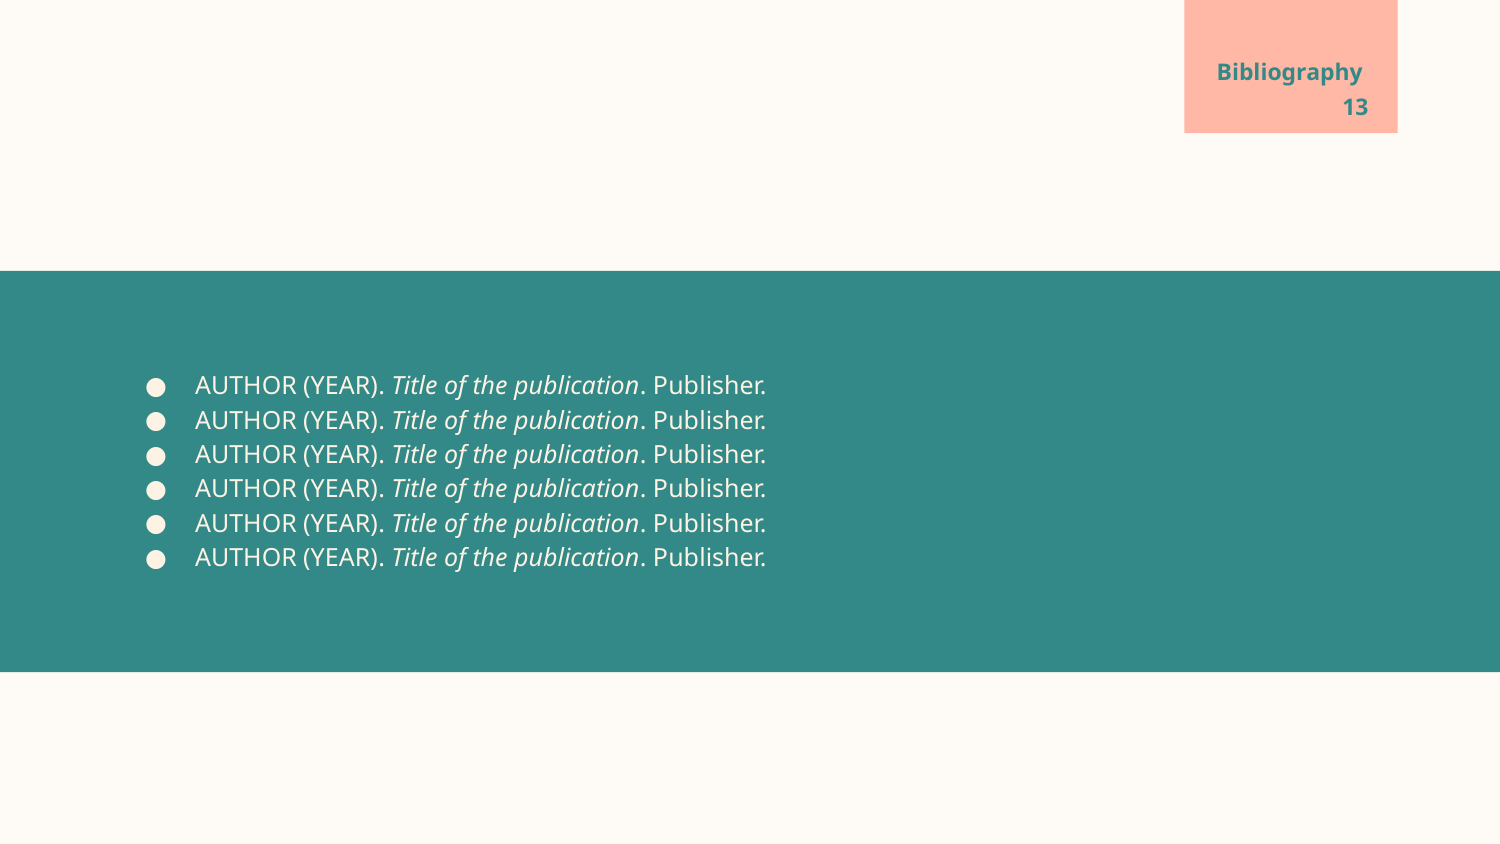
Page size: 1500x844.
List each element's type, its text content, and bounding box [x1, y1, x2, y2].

slide_number ‹#› [1293, 77, 1384, 143]
text_box [0, 270, 1500, 673]
list AUTHOR (YEAR). Title of the publication. Publisher. AUTHOR (YEAR). Title of the publication. Publisher. AUTHOR (YEAR). Title of the publication. Publisher. AUTHOR (YEAR). Title of the publication. Publisher. AUTHOR (YEAR). Title of the publication. Publisher. AUTHOR (YEAR). Title of the publication. Publisher. [105, 350, 977, 593]
title Bibliography [1111, 21, 1384, 101]
